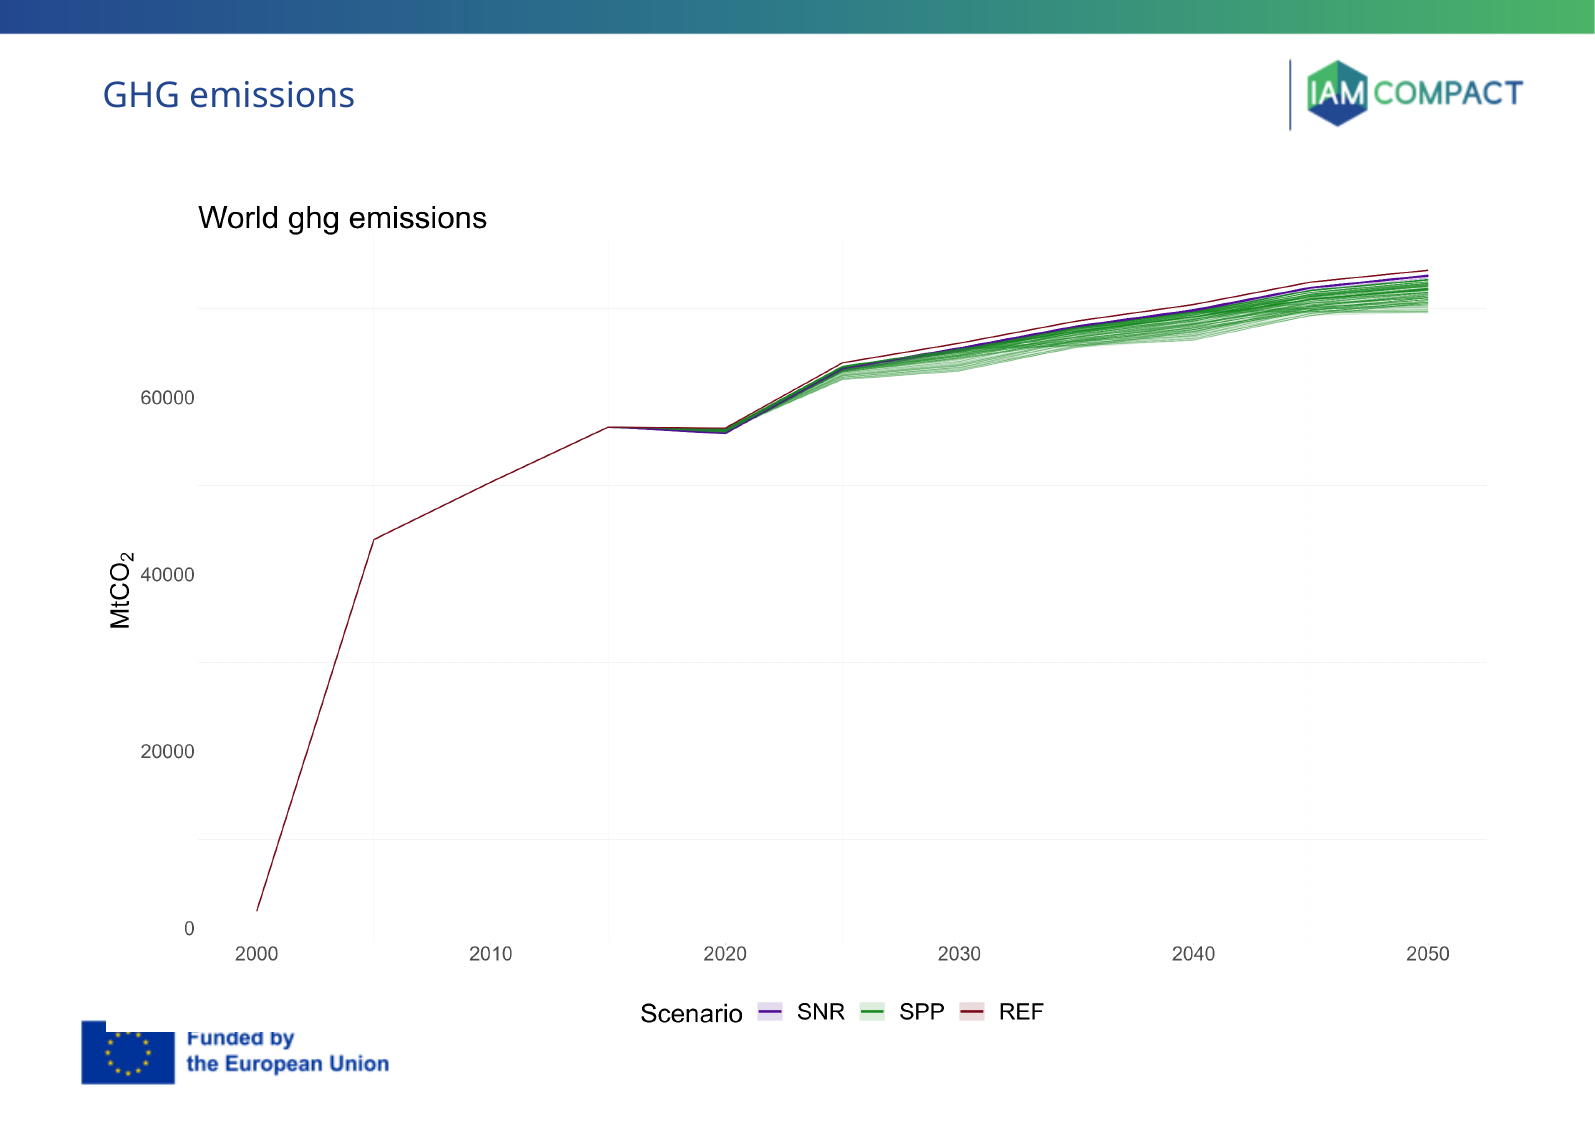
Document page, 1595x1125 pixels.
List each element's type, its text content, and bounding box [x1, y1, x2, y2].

title GHG emissions [87, 59, 1273, 132]
picture [0, 0, 1595, 1125]
